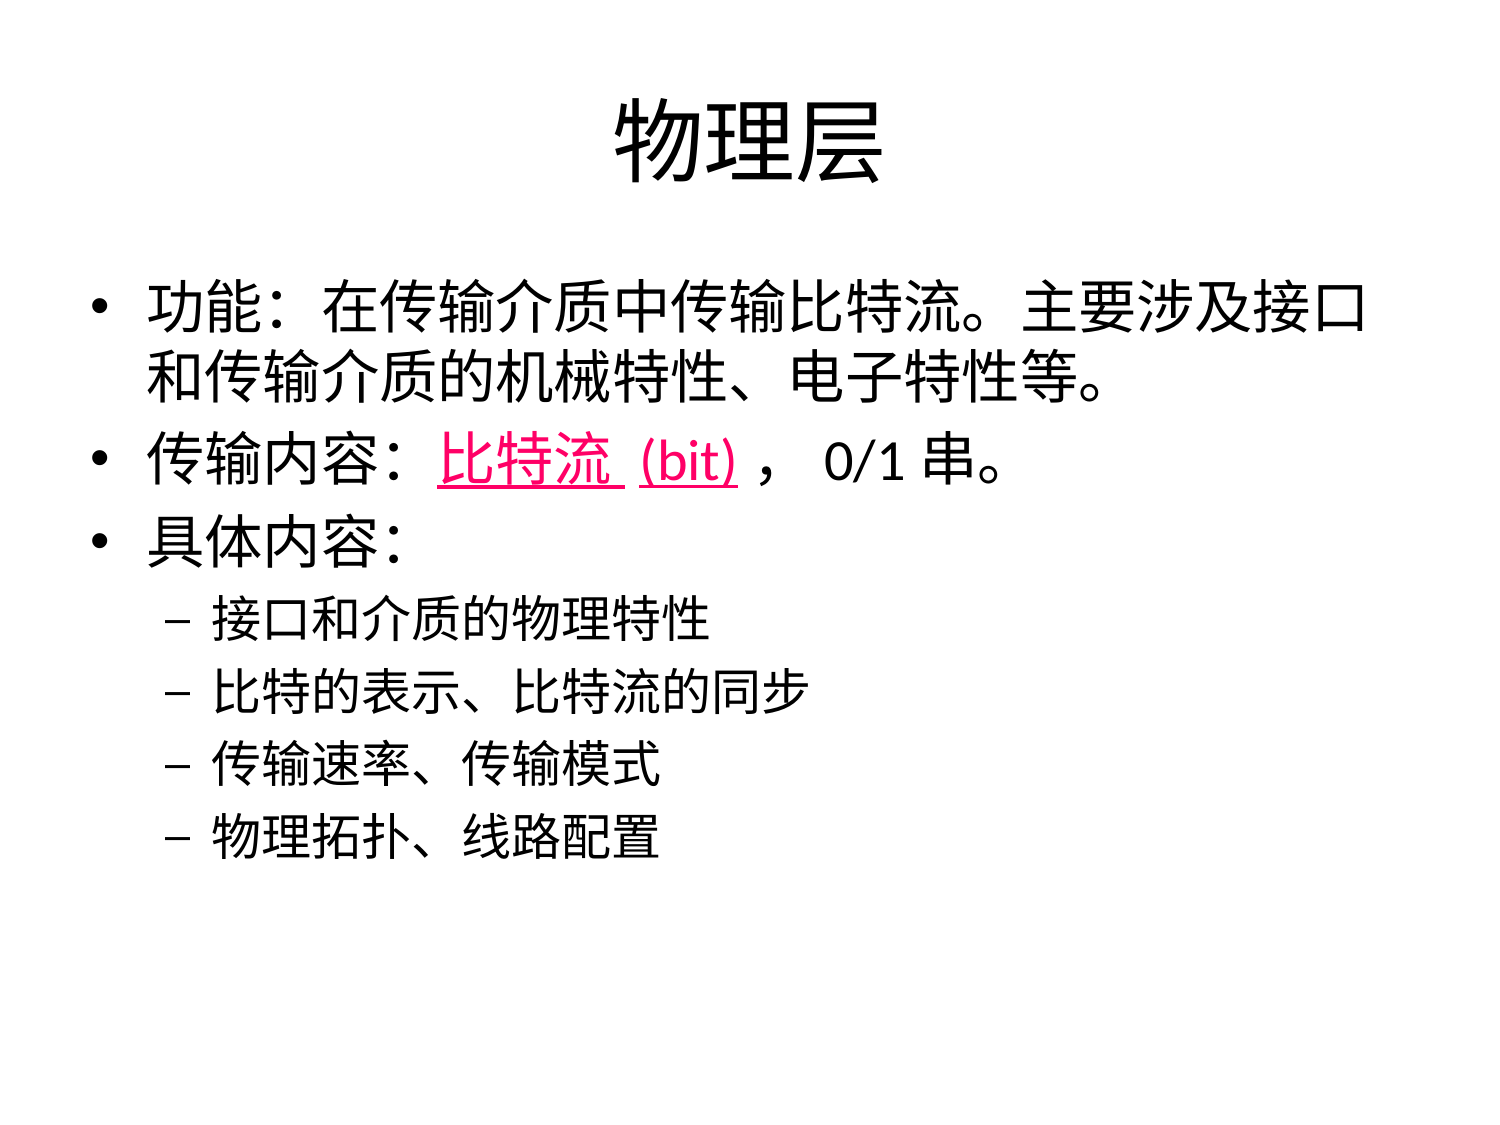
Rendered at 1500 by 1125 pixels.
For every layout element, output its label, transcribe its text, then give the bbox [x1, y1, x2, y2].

list 功能：在传输介质中传输比特流。主要涉及接口和传输介质的机械特性、电子特性等。 传输内容：比特流 (bit)，0/1串。 具体内容： 接口和介质的物理特性 比特的表示、比特流的同步 传输速率、传输模式 物理拓扑、线路配置 [75, 262, 1425, 1005]
title 物理层 [75, 45, 1425, 233]
